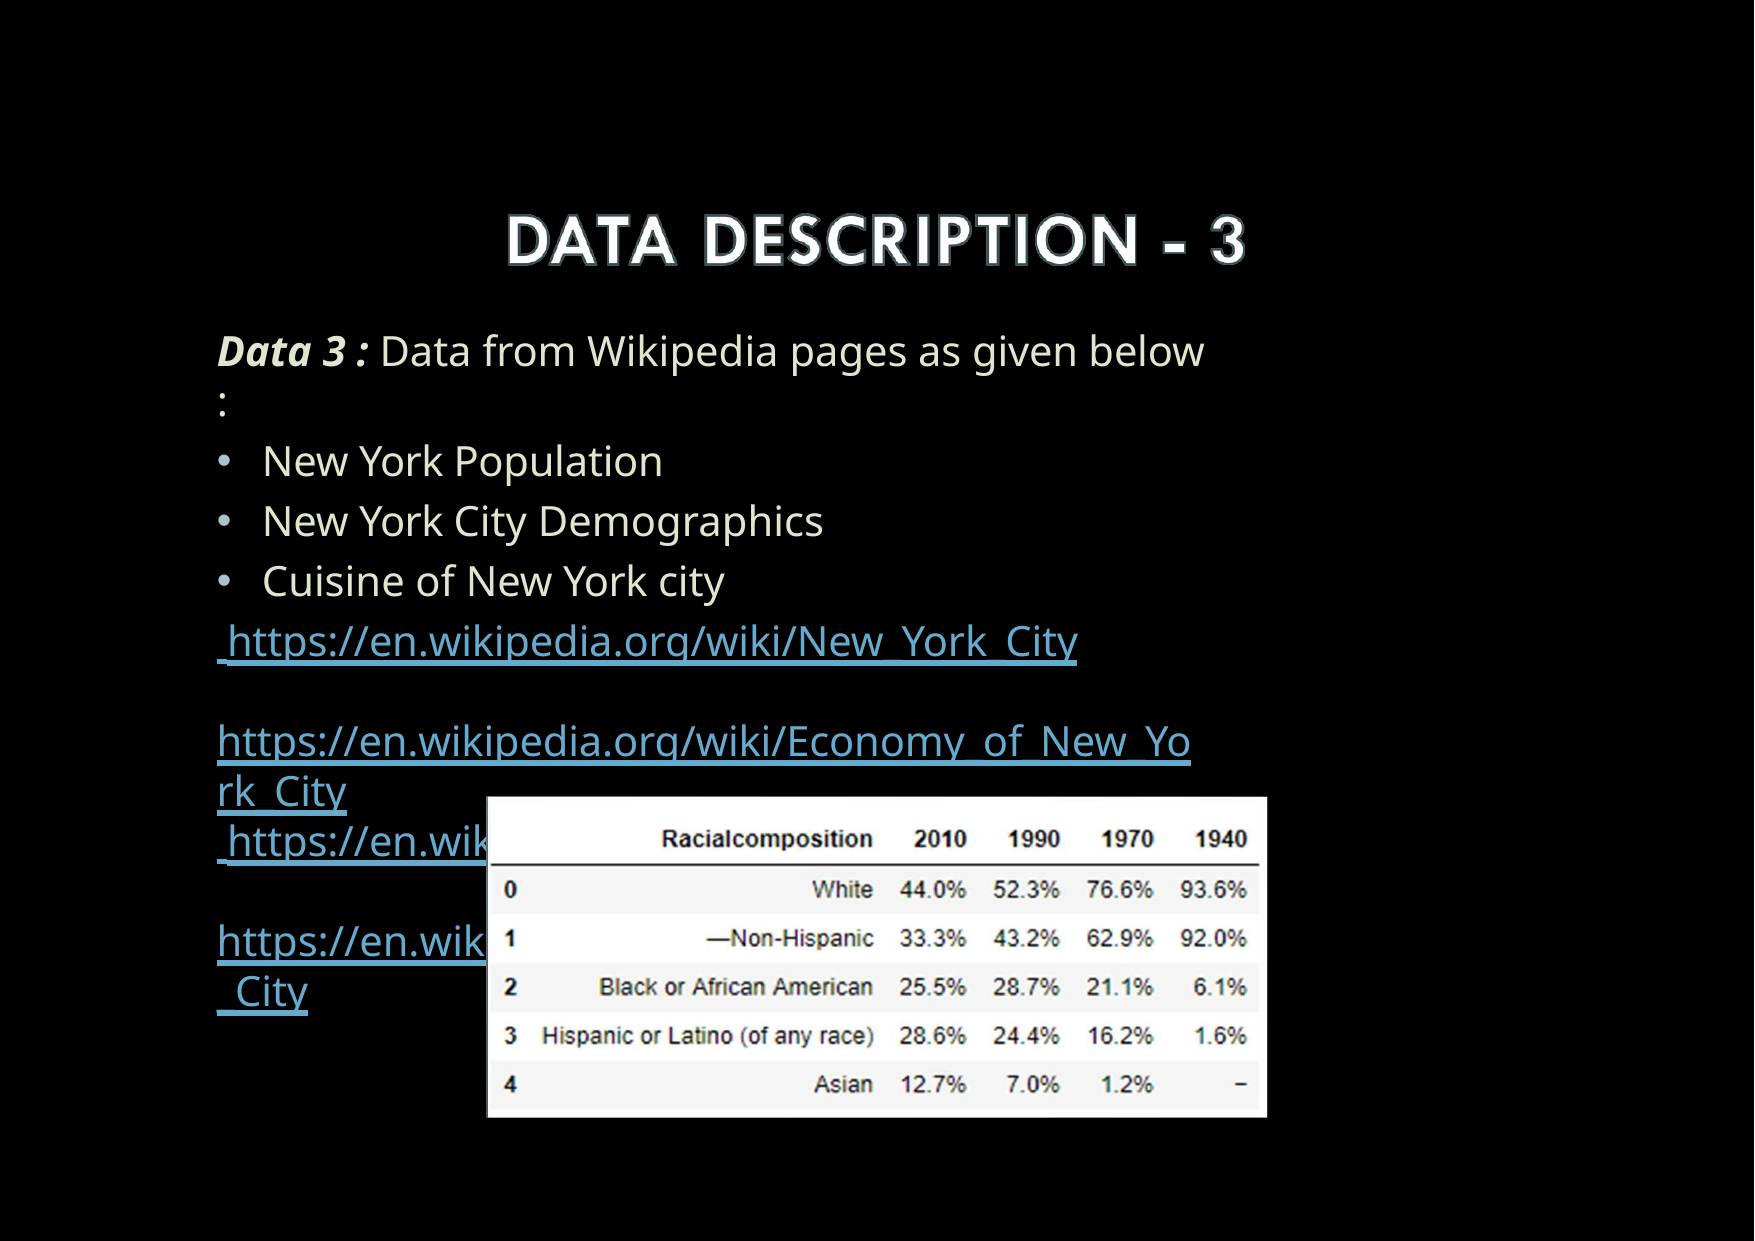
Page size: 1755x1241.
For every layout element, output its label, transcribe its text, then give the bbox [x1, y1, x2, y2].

text_box [1210, 214, 1245, 266]
text_box Data 3 : Data from Wikipedia pages as given below : New York Population New York City Demographics Cuisine of New York city https://en.wikipedia.org/wiki/New_York_City https://en.wikipedia.org/wiki/Economy_of_New_York_City https://en.wikipedia.org/wiki/Portal:New_York_City https://en.wikipedia.org/wiki/Cuisine_of_New_York_City [214, 312, 1208, 1016]
text_box [1162, 241, 1186, 254]
text_box [507, 213, 1137, 266]
text_box [486, 796, 1268, 1118]
